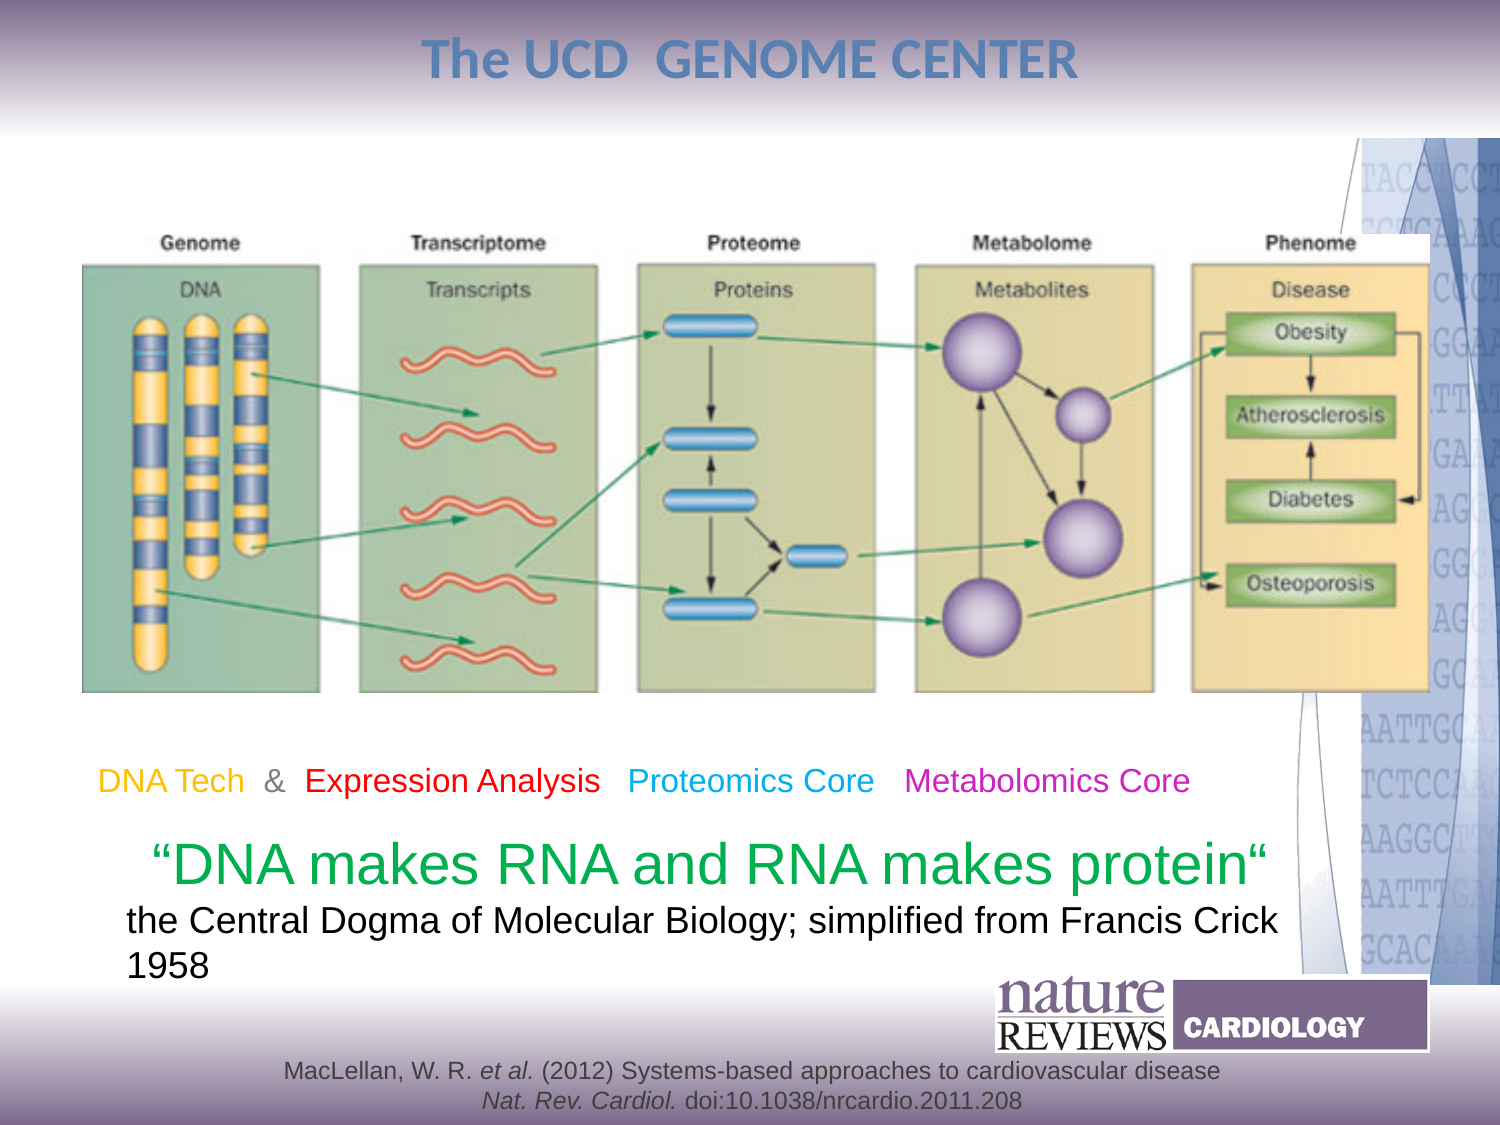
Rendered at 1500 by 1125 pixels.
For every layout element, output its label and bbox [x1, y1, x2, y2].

picture [82, 233, 1430, 694]
text_box [0, 0, 1500, 1125]
